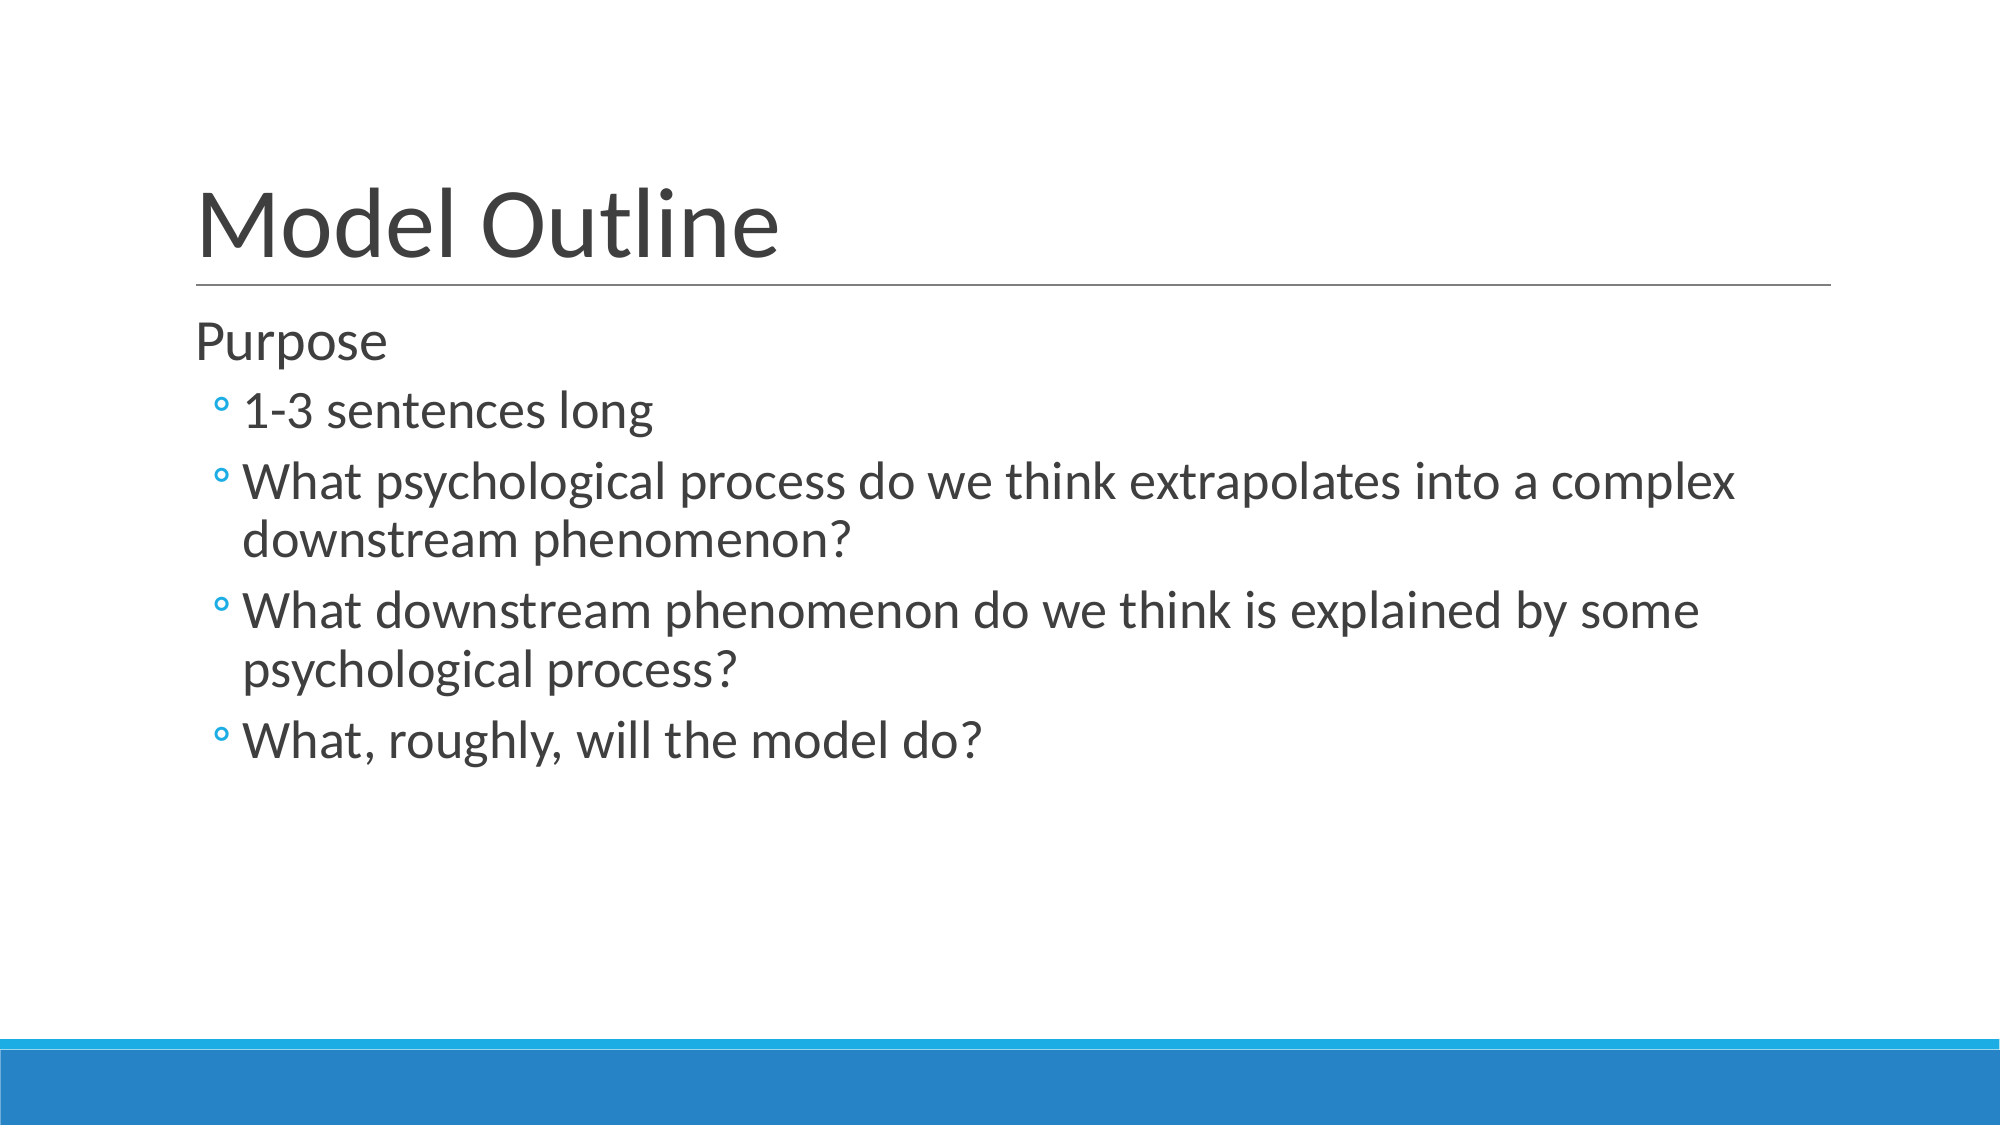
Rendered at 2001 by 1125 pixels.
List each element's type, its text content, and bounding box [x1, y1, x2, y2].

title Model Outline [180, 47, 1830, 285]
list Purpose 1-3 sentences long What psychological process do we think extrapolates into a complex downstream phenomenon? What downstream phenomenon do we think is explained by some psychological process? What, roughly, will the model do? [180, 302, 1830, 963]
